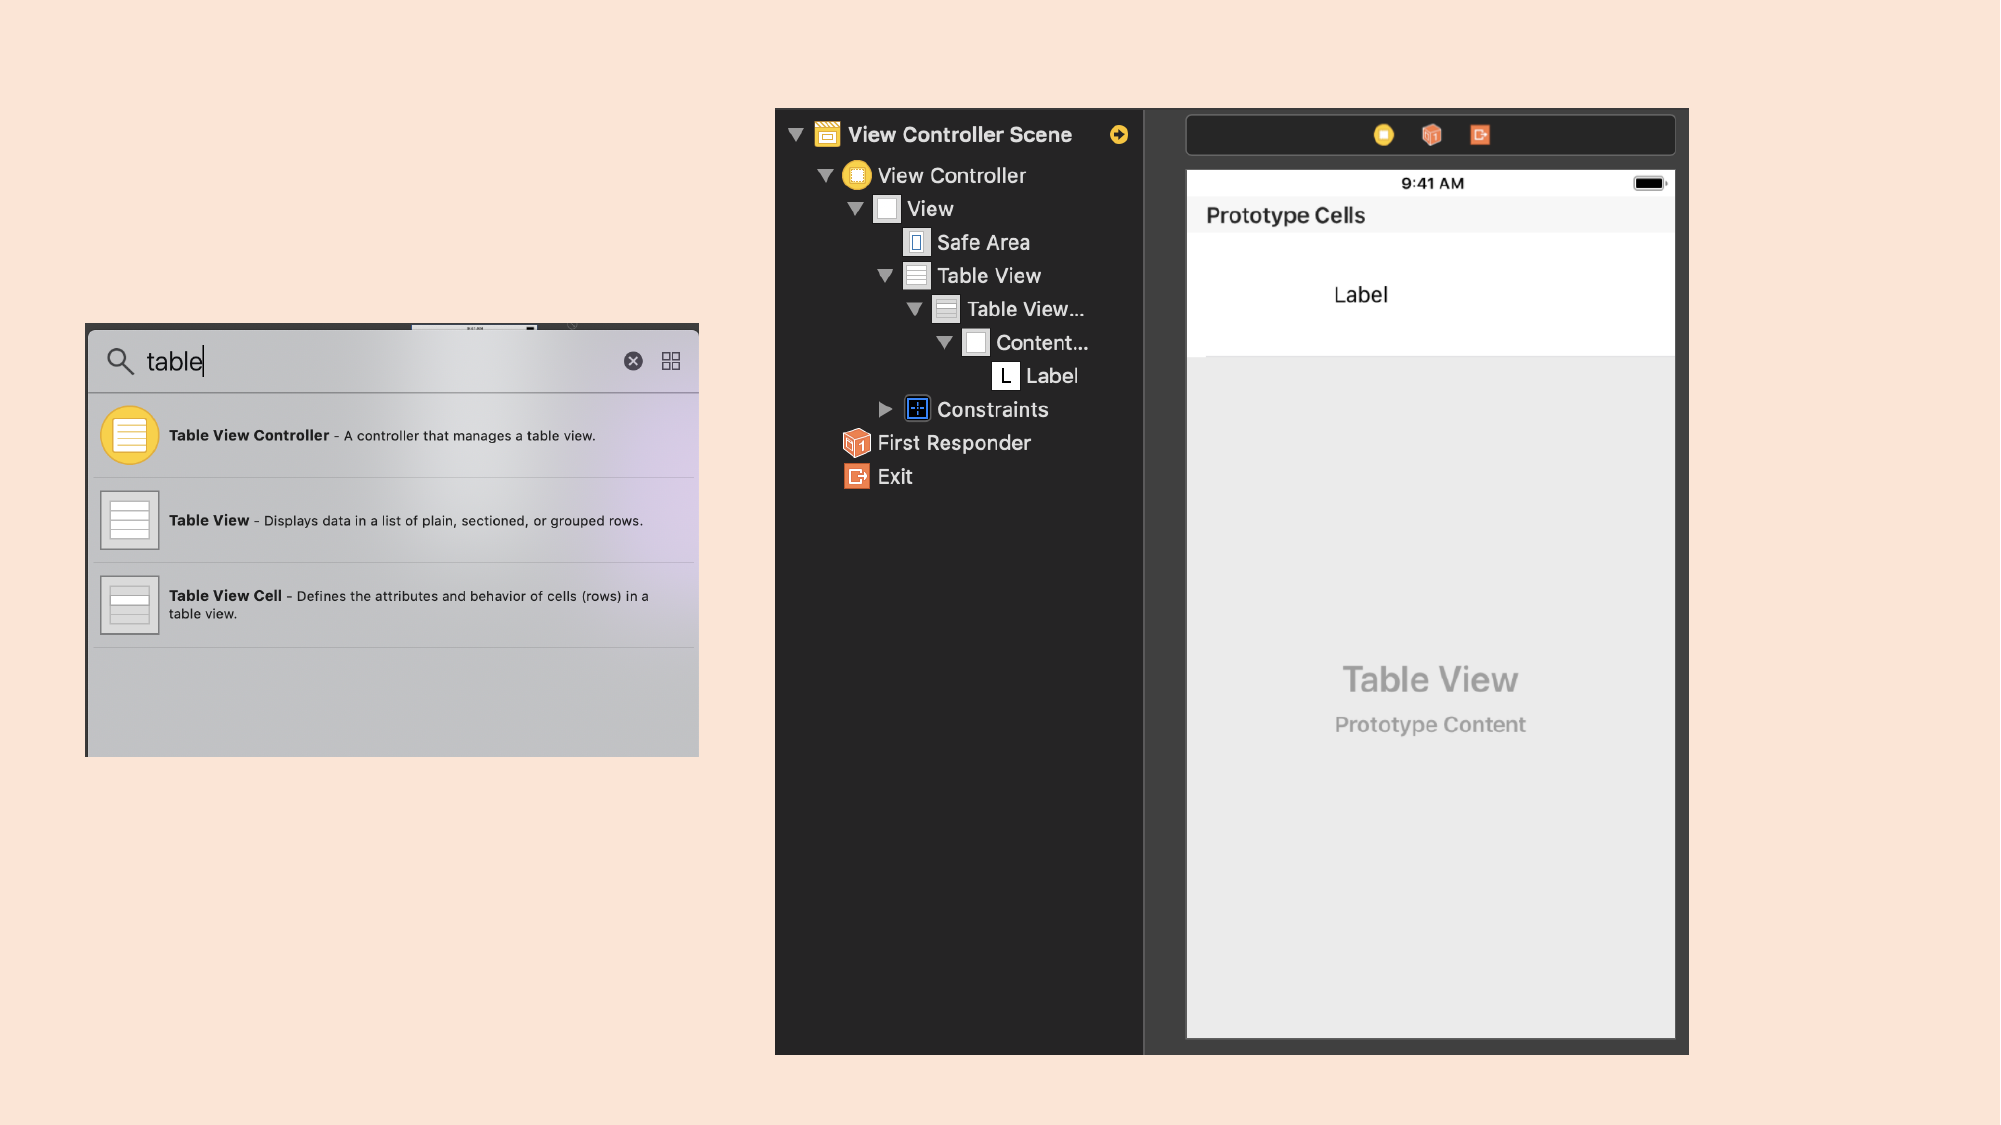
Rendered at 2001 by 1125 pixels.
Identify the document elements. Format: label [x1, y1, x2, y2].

picture [775, 108, 1689, 1055]
picture [85, 323, 699, 757]
